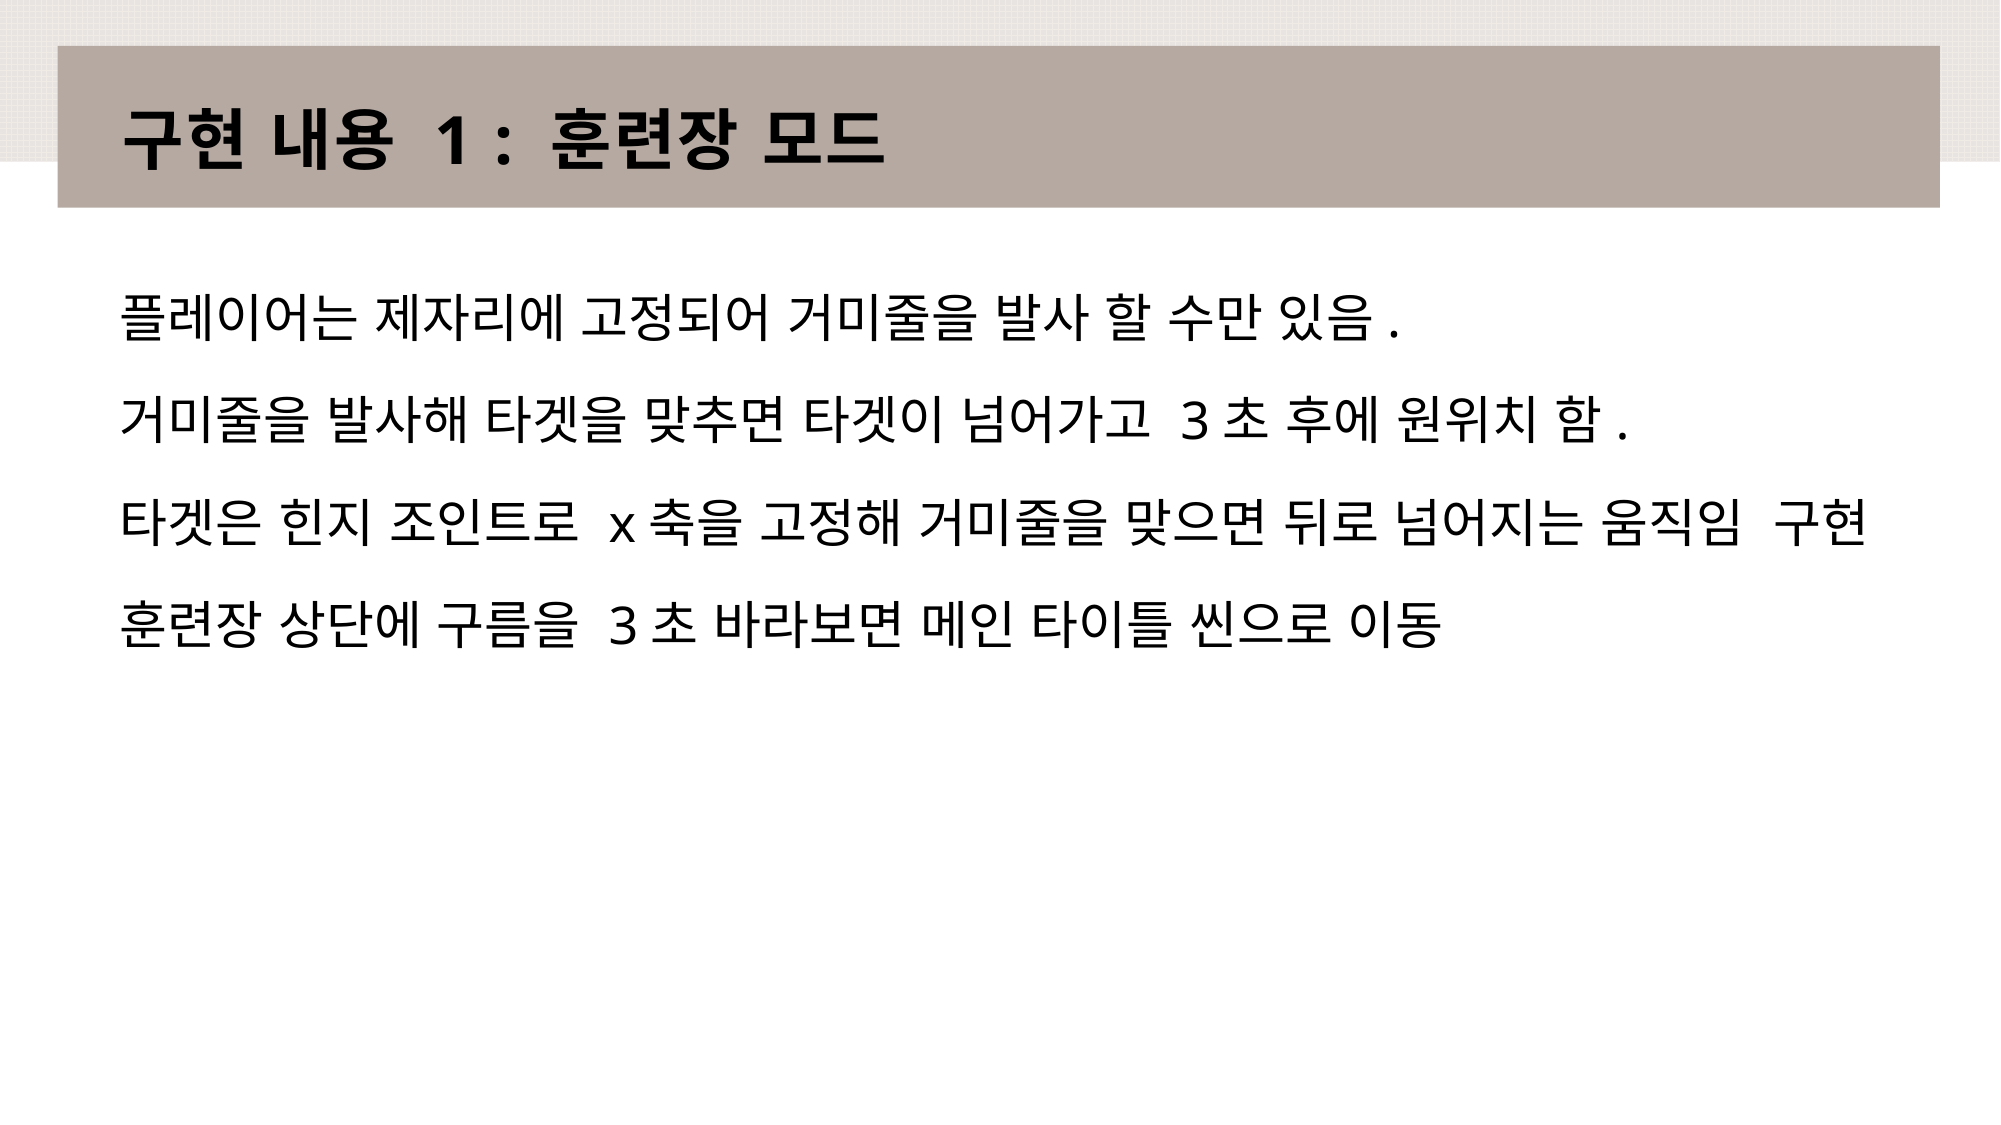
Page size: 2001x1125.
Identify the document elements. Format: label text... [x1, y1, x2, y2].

title 구현 내용 1 : 훈련장 모드 [104, 78, 1894, 192]
list 플레이어는 제자리에 고정되어 거미줄을 발사 할 수만 있음. 거미줄을 발사해 타겟을 맞추면 타겟이 넘어가고 3초 후에 원위치 함. 타겟은 힌지 조인트로 x축을 고정해 거미줄을 맞으면 뒤로 넘어지는 움직임 구현 훈련장 상단에 구름을 3초 바라보면 메인 타이틀 씬으로 이동 [104, 268, 1894, 1014]
